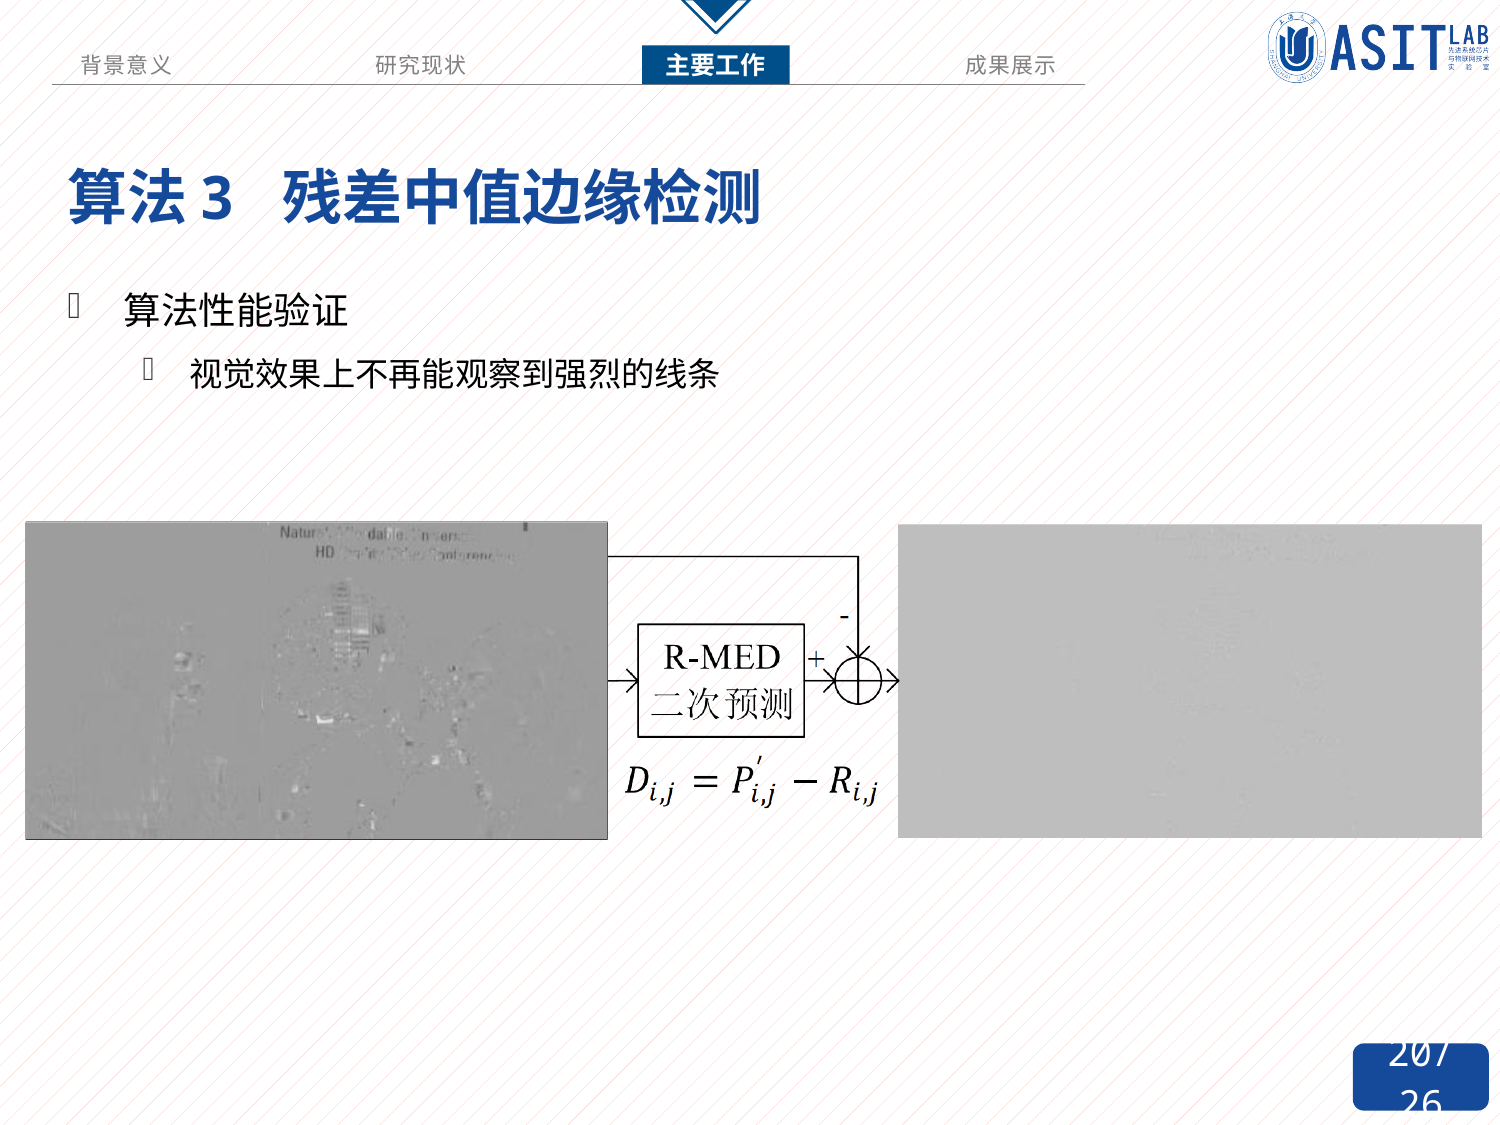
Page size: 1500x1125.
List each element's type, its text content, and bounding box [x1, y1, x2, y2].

title 算法3 残差中值边缘检测 [52, 152, 1444, 240]
picture [1267, 10, 1326, 85]
picture [13, 516, 1487, 846]
list 算法性能验证 视觉效果上不再能观察到强烈的线条 [52, 279, 1444, 516]
list 算法性能验证 视觉效果上不再能观察到强烈的线条 [52, 854, 1444, 1027]
